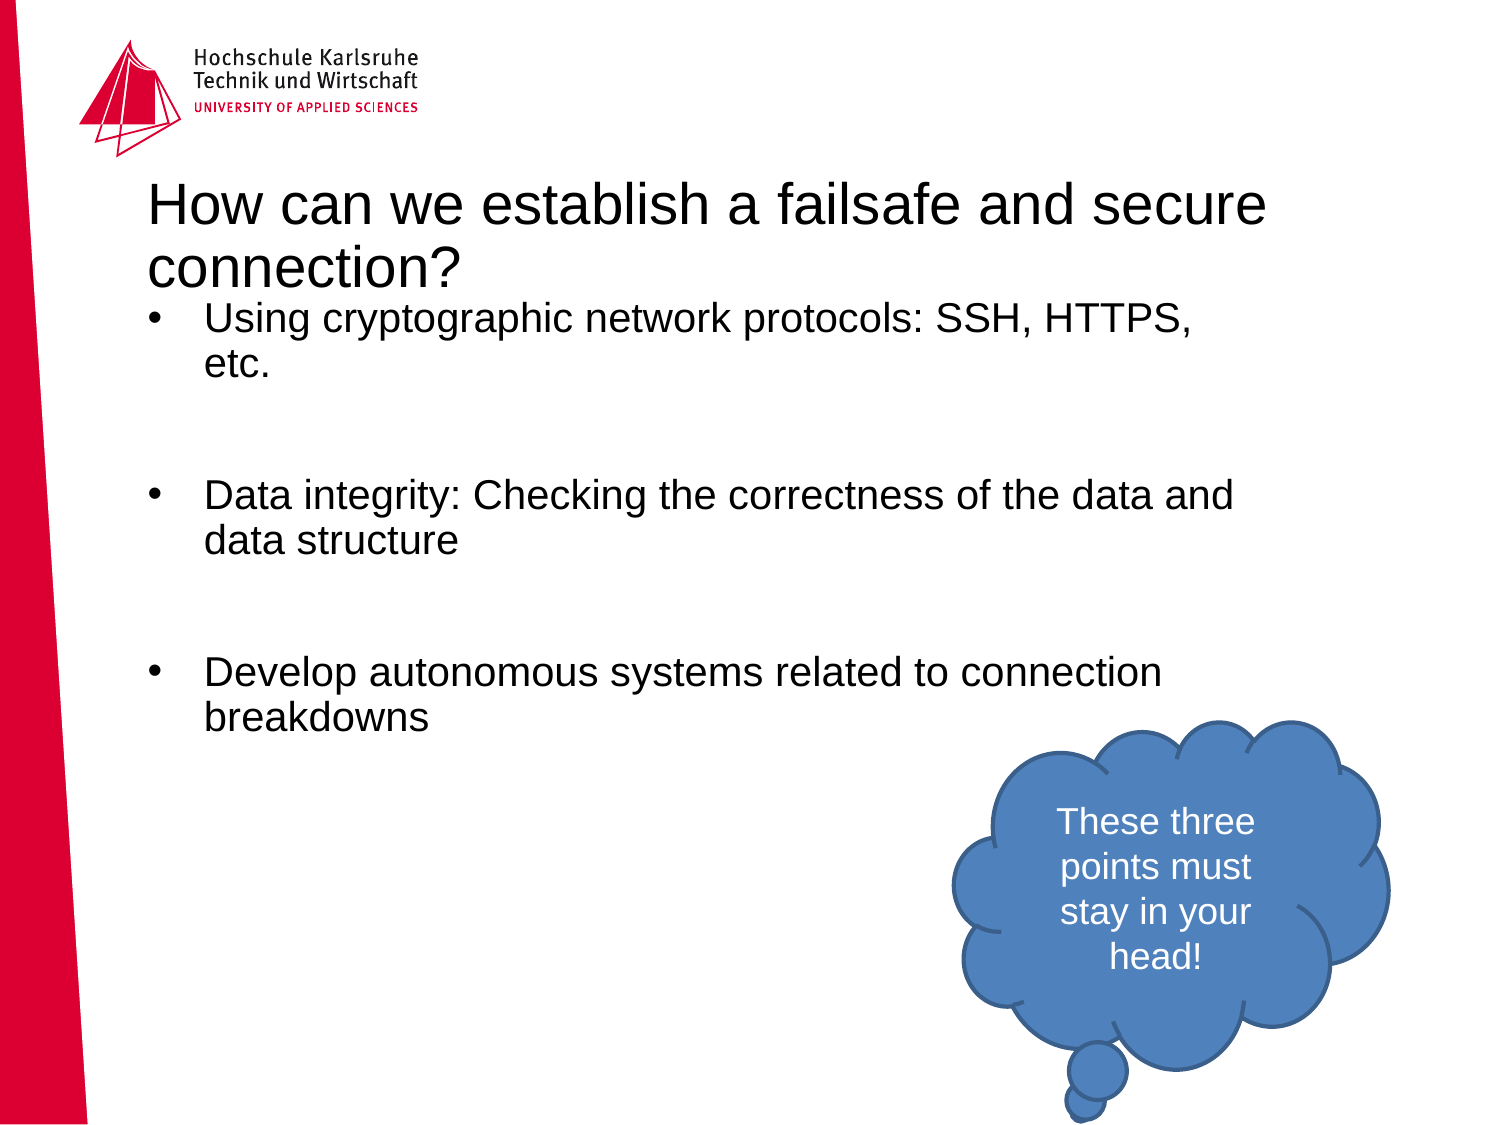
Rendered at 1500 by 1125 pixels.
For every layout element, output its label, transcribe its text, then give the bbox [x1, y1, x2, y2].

title How can we establish a failsafe and secure connection? [147, 185, 1425, 289]
subtitle Using cryptographic network protocols: SSH, HTTPS, etc. Data integrity: Checking the correctness of the data and data structure Develop autonomous systems related to connection breakdowns [147, 315, 1270, 722]
text_box These three points must stay in your head! [951, 720, 1391, 1124]
